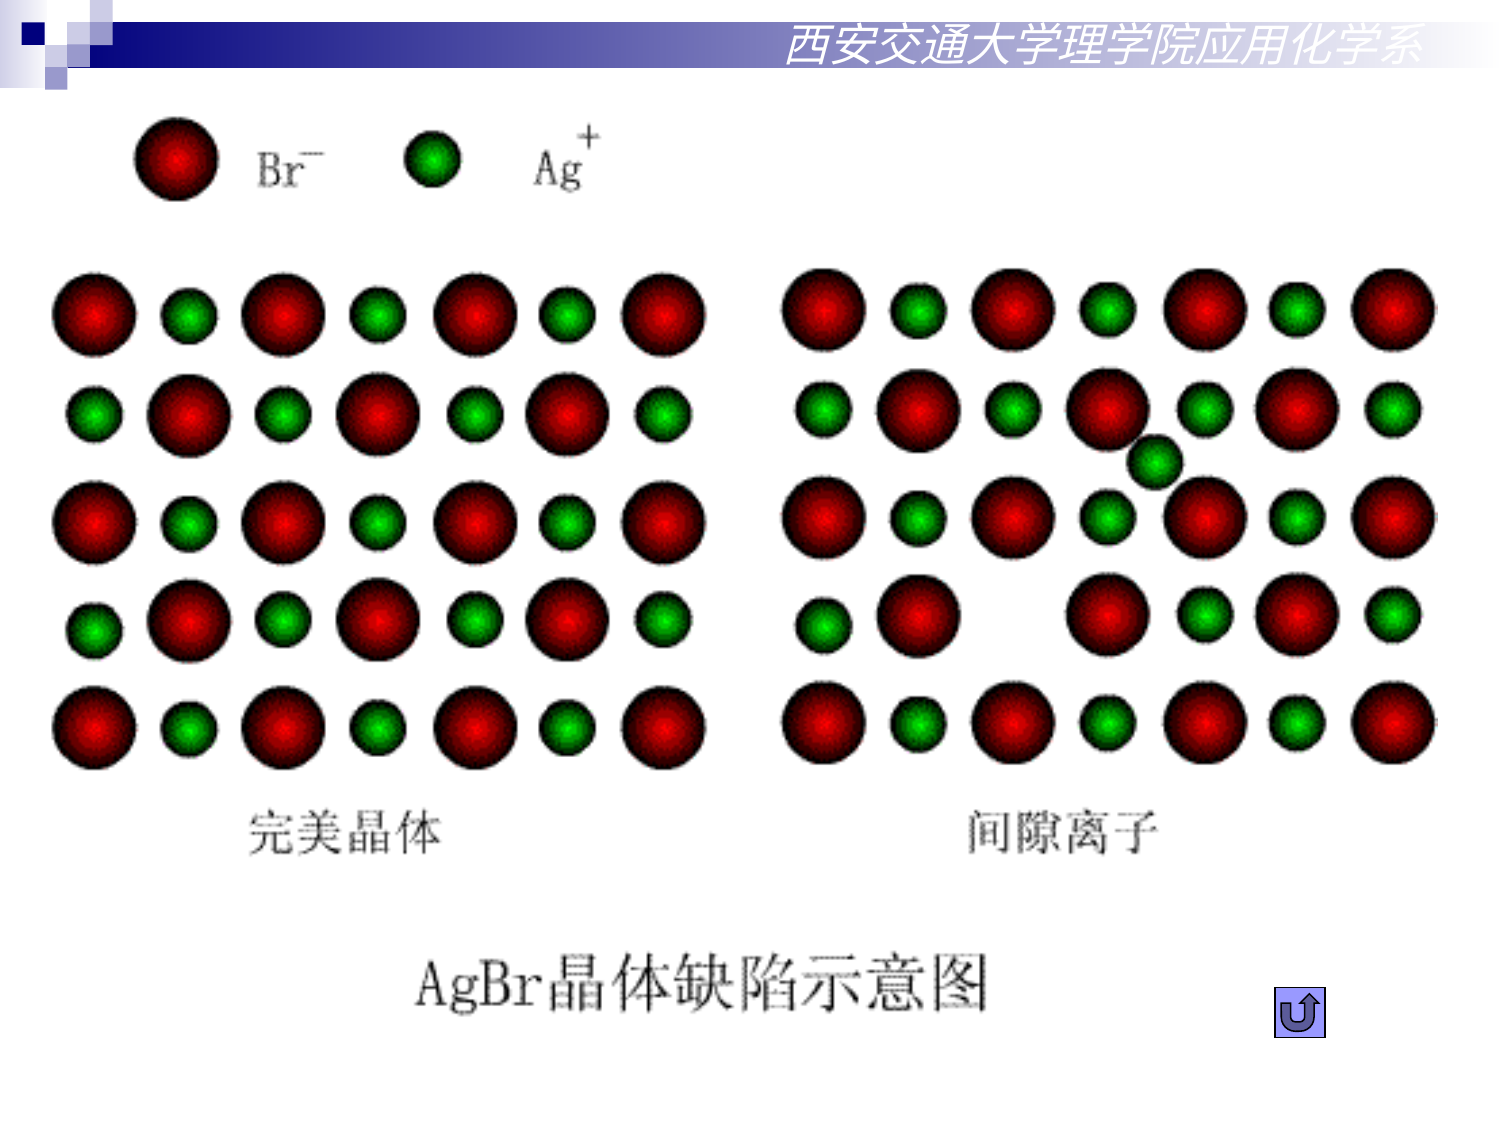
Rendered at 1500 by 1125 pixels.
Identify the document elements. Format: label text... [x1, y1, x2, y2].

picture [49, 99, 1438, 1026]
text_box 西安交通大学理学院应用化学系 [767, 8, 1500, 78]
text_box [1275, 1034, 1326, 1038]
